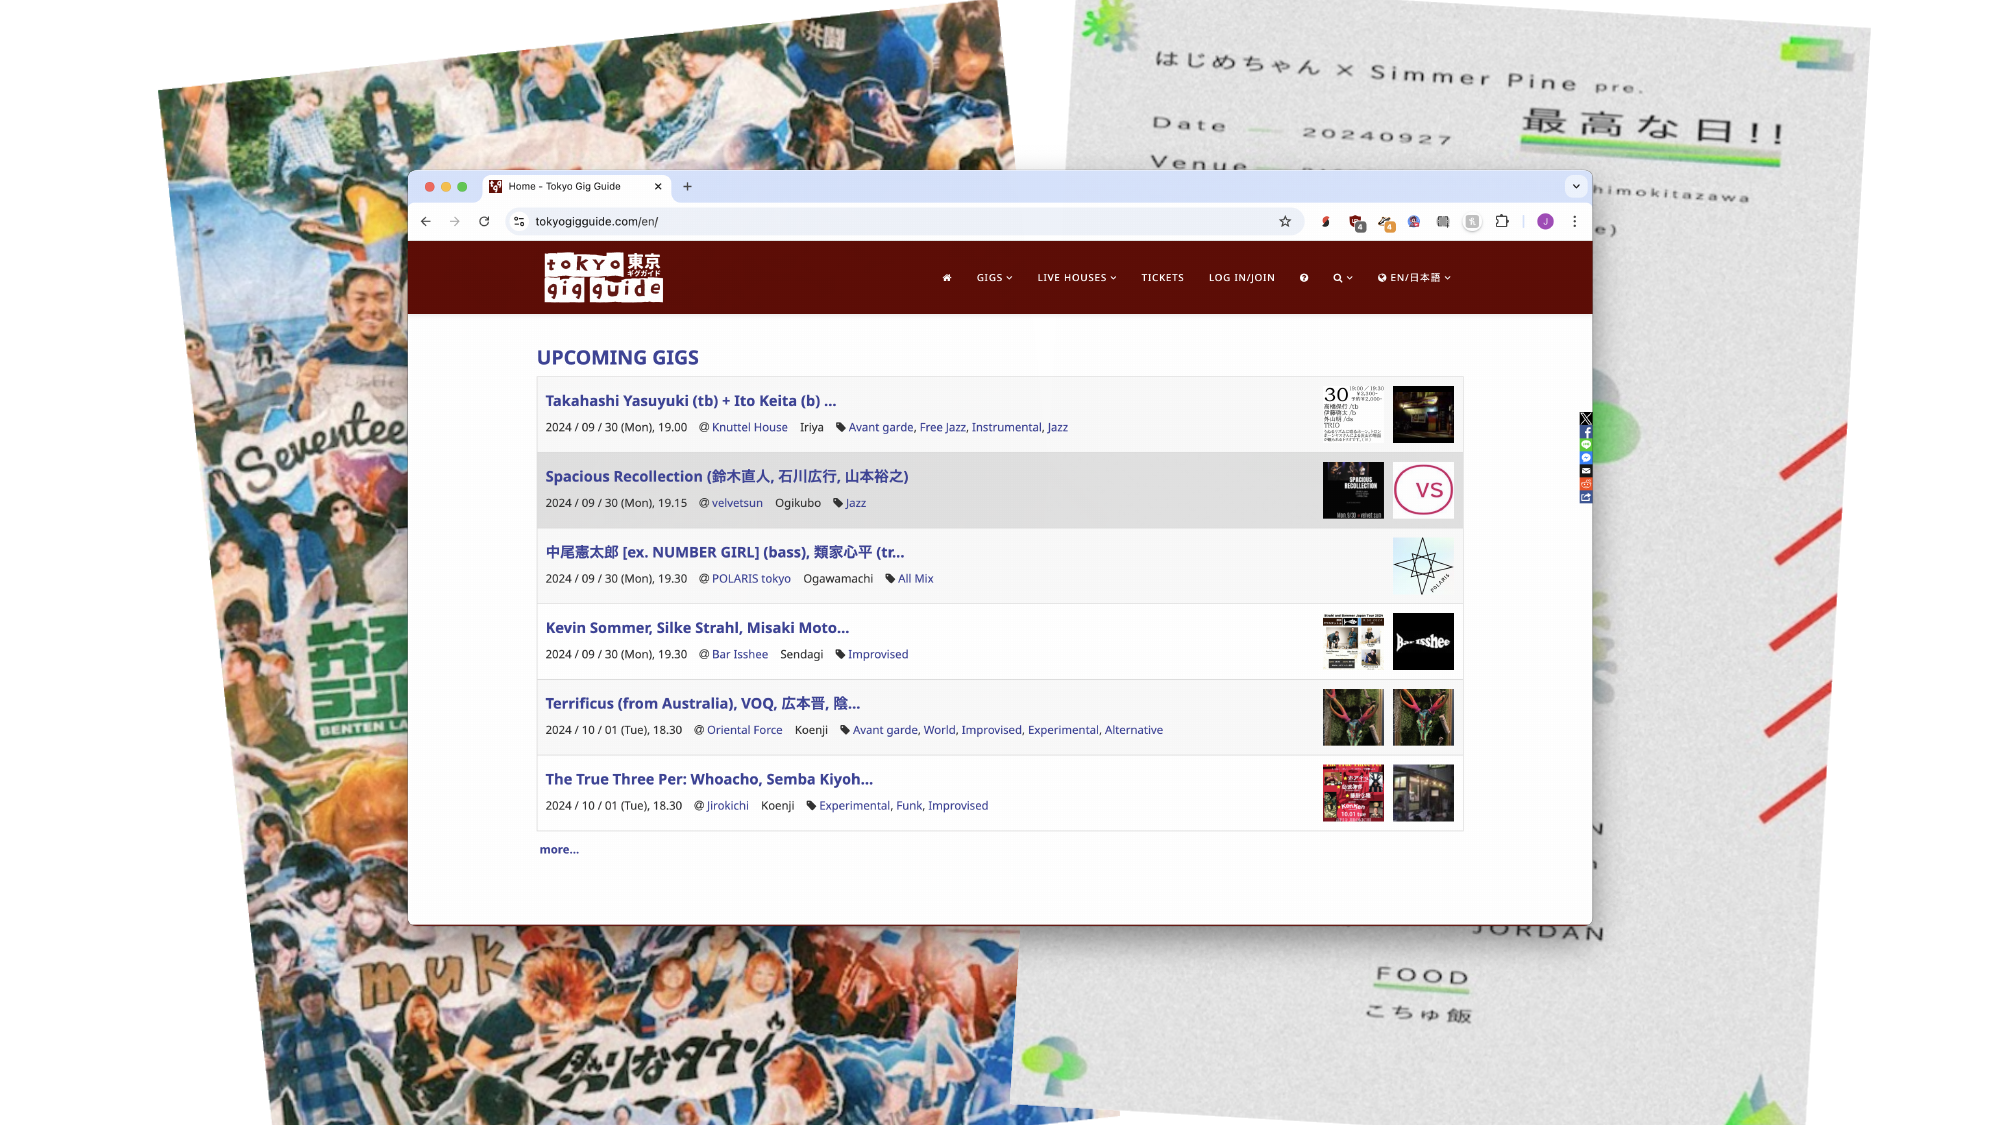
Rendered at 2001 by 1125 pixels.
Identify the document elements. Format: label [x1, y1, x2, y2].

picture [159, 0, 1870, 1125]
